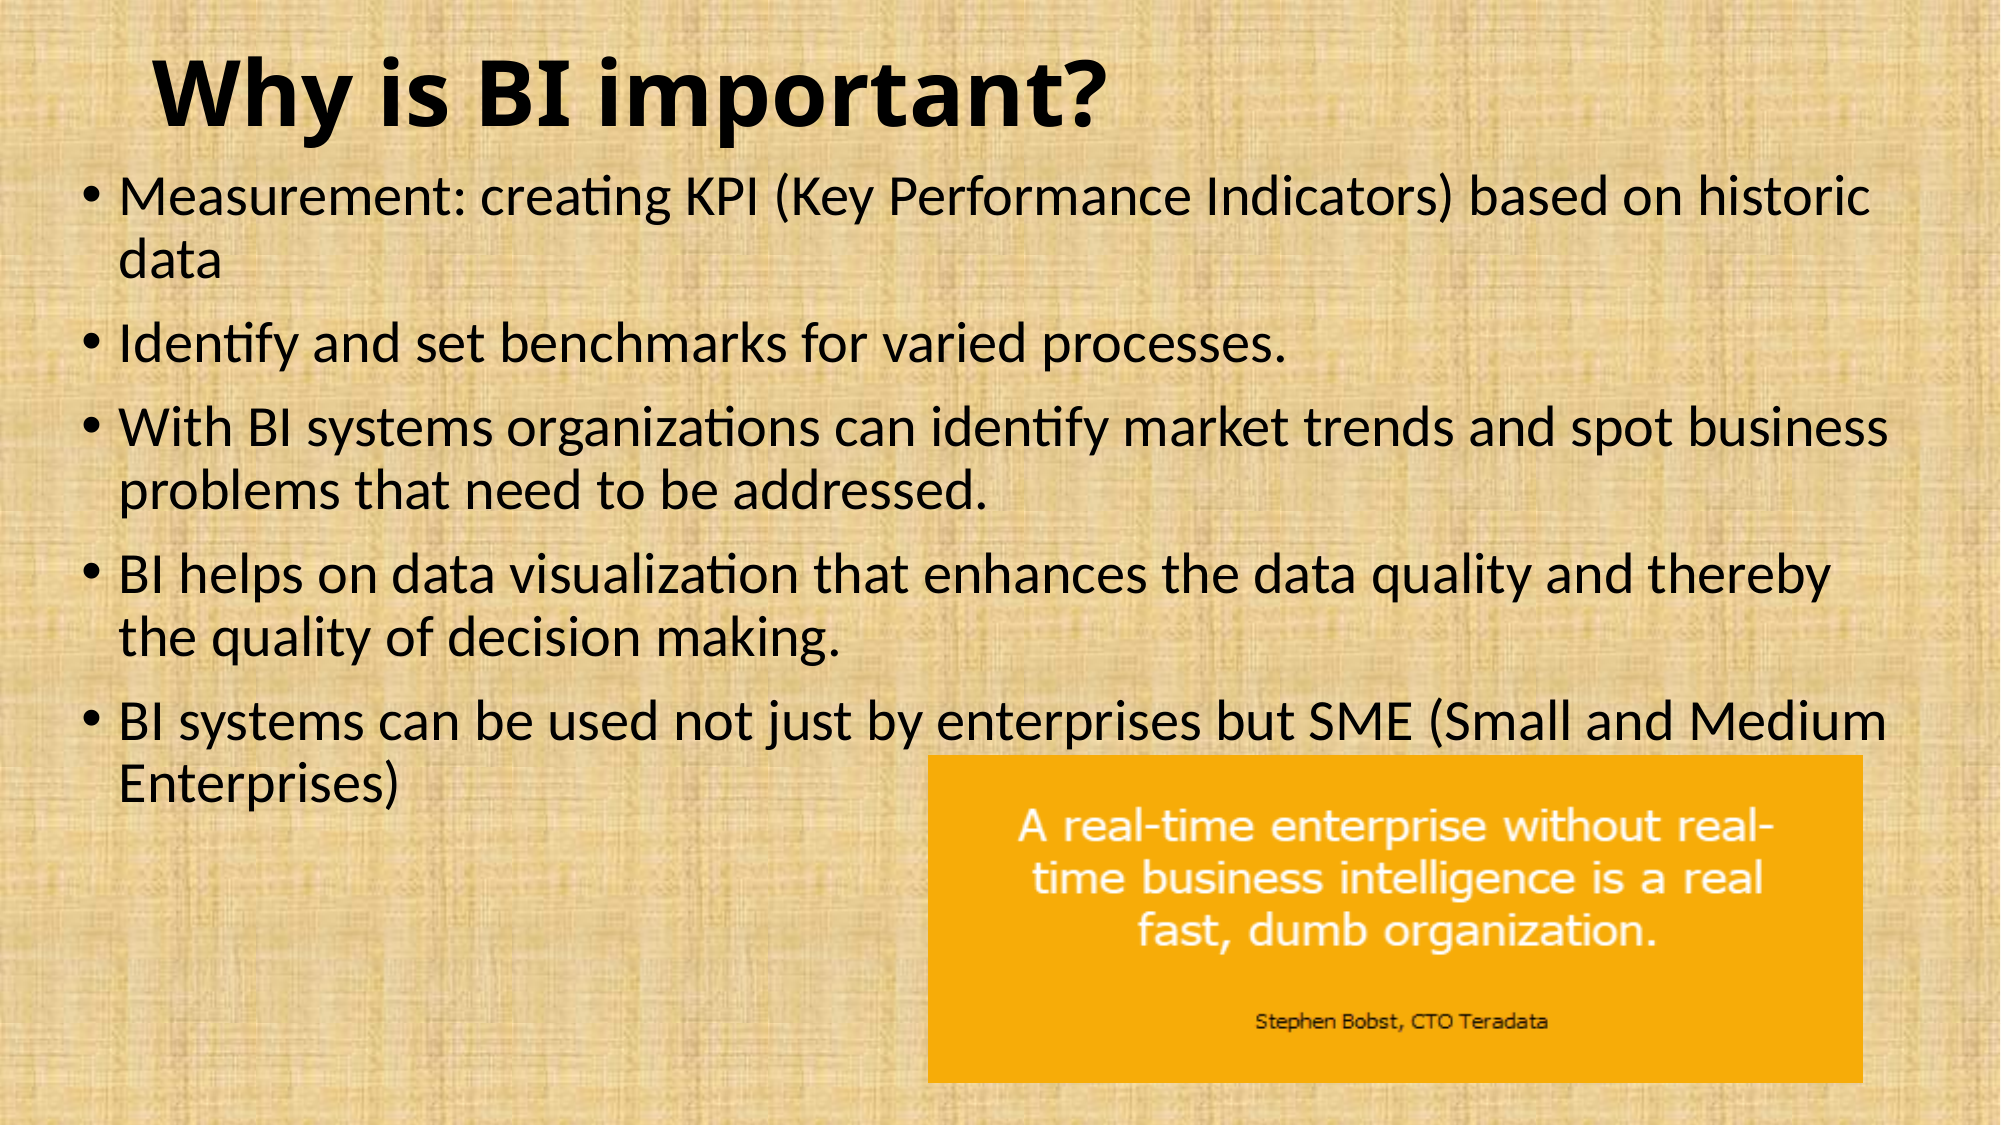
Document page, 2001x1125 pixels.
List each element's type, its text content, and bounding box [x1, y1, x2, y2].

title Why is BI important? [137, 0, 1863, 158]
picture [0, 0, 2001, 1125]
list Measurement: creating KPI (Key Performance Indicators) based on historic data Identify and set benchmarks for varied processes. With BI systems organizations can identify market trends and spot business problems that need to be addressed. BI helps on data visualization that enhances the data quality and thereby the quality of decision making. BI systems can be used not just by enterprises but SME (Small and Medium Enterprises) [66, 158, 1934, 967]
